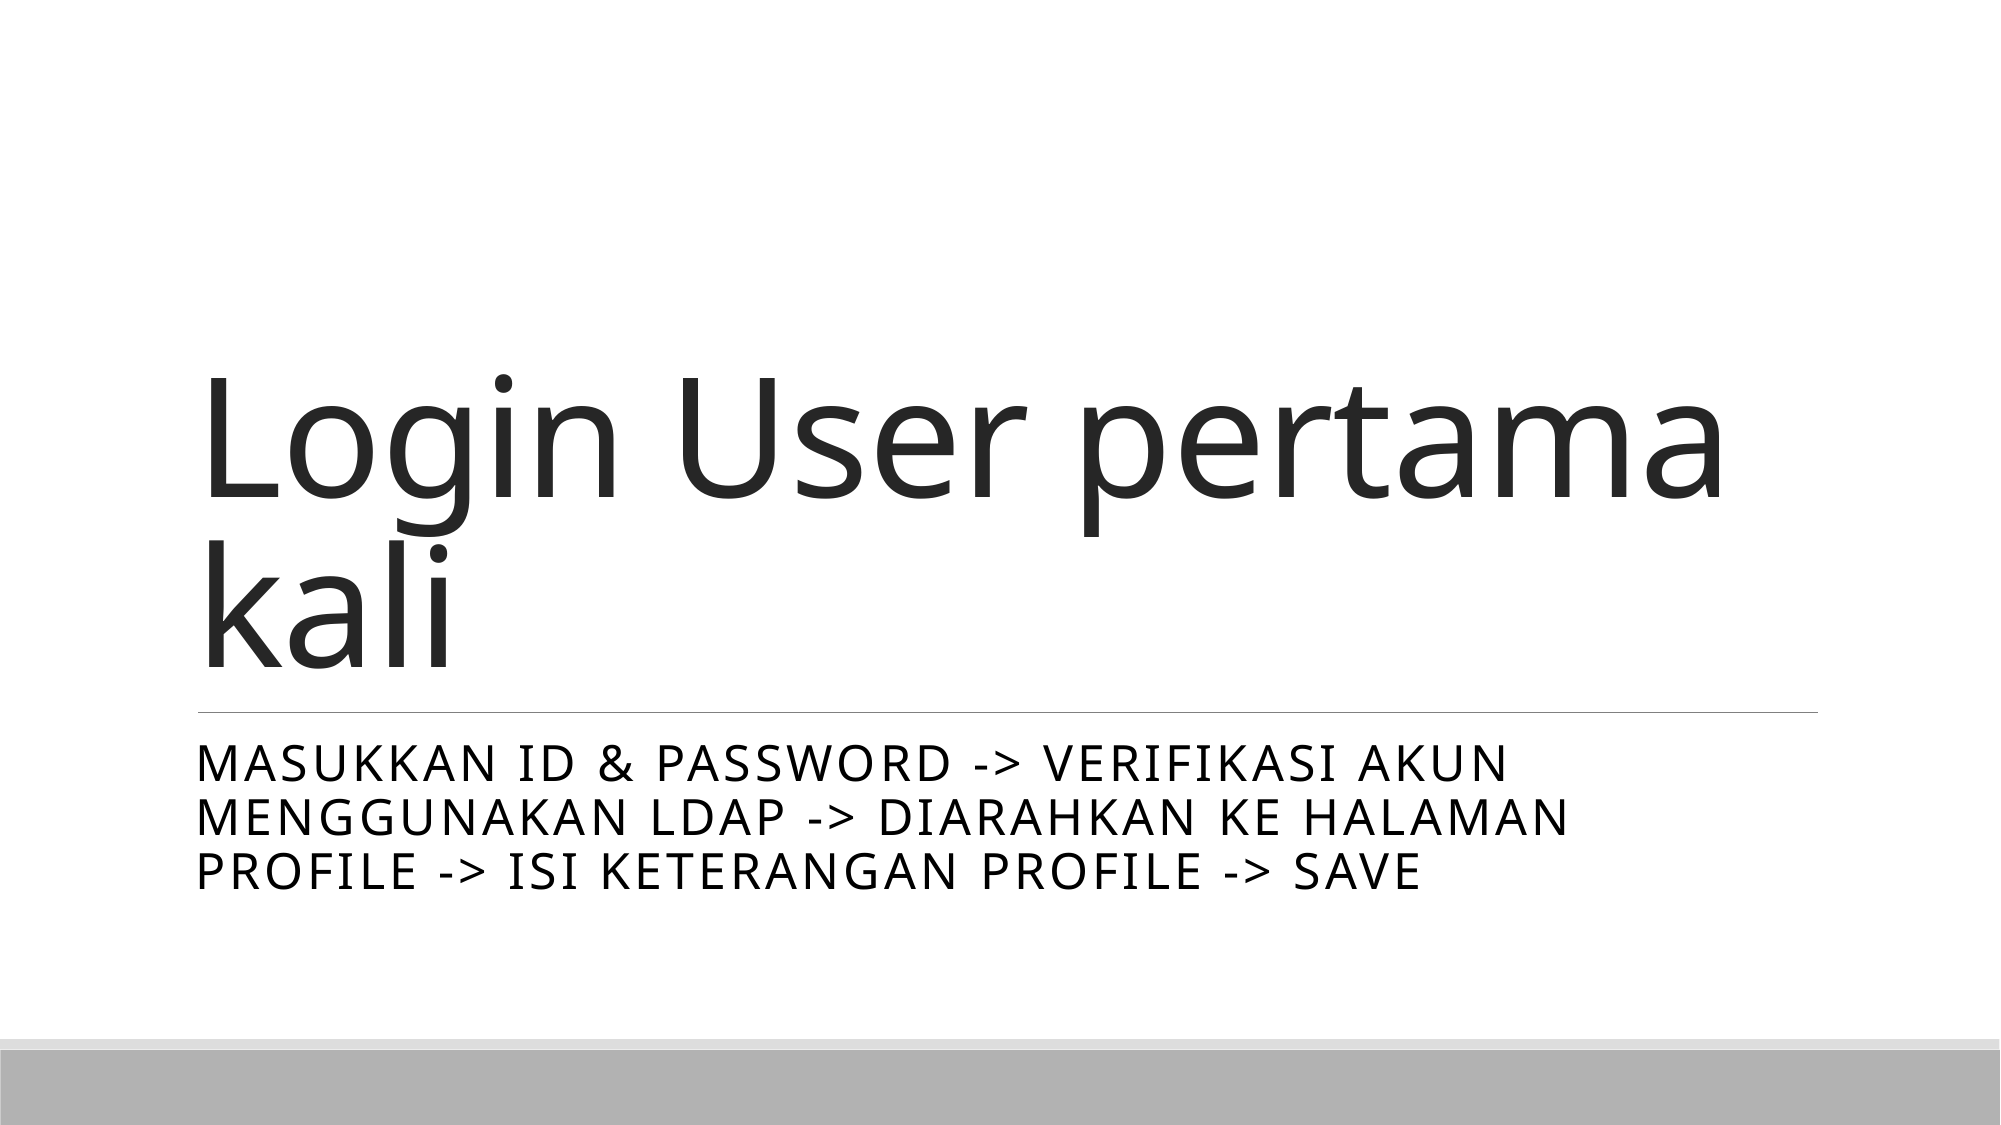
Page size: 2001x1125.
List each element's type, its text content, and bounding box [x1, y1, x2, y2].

title Login User pertama kali [180, 124, 1830, 710]
list Masukkan ID & Password -> verifikasi akun menggunakan LDAP -> diarahkan ke halaman profile -> isi keterangan profile -> save [180, 730, 1830, 918]
